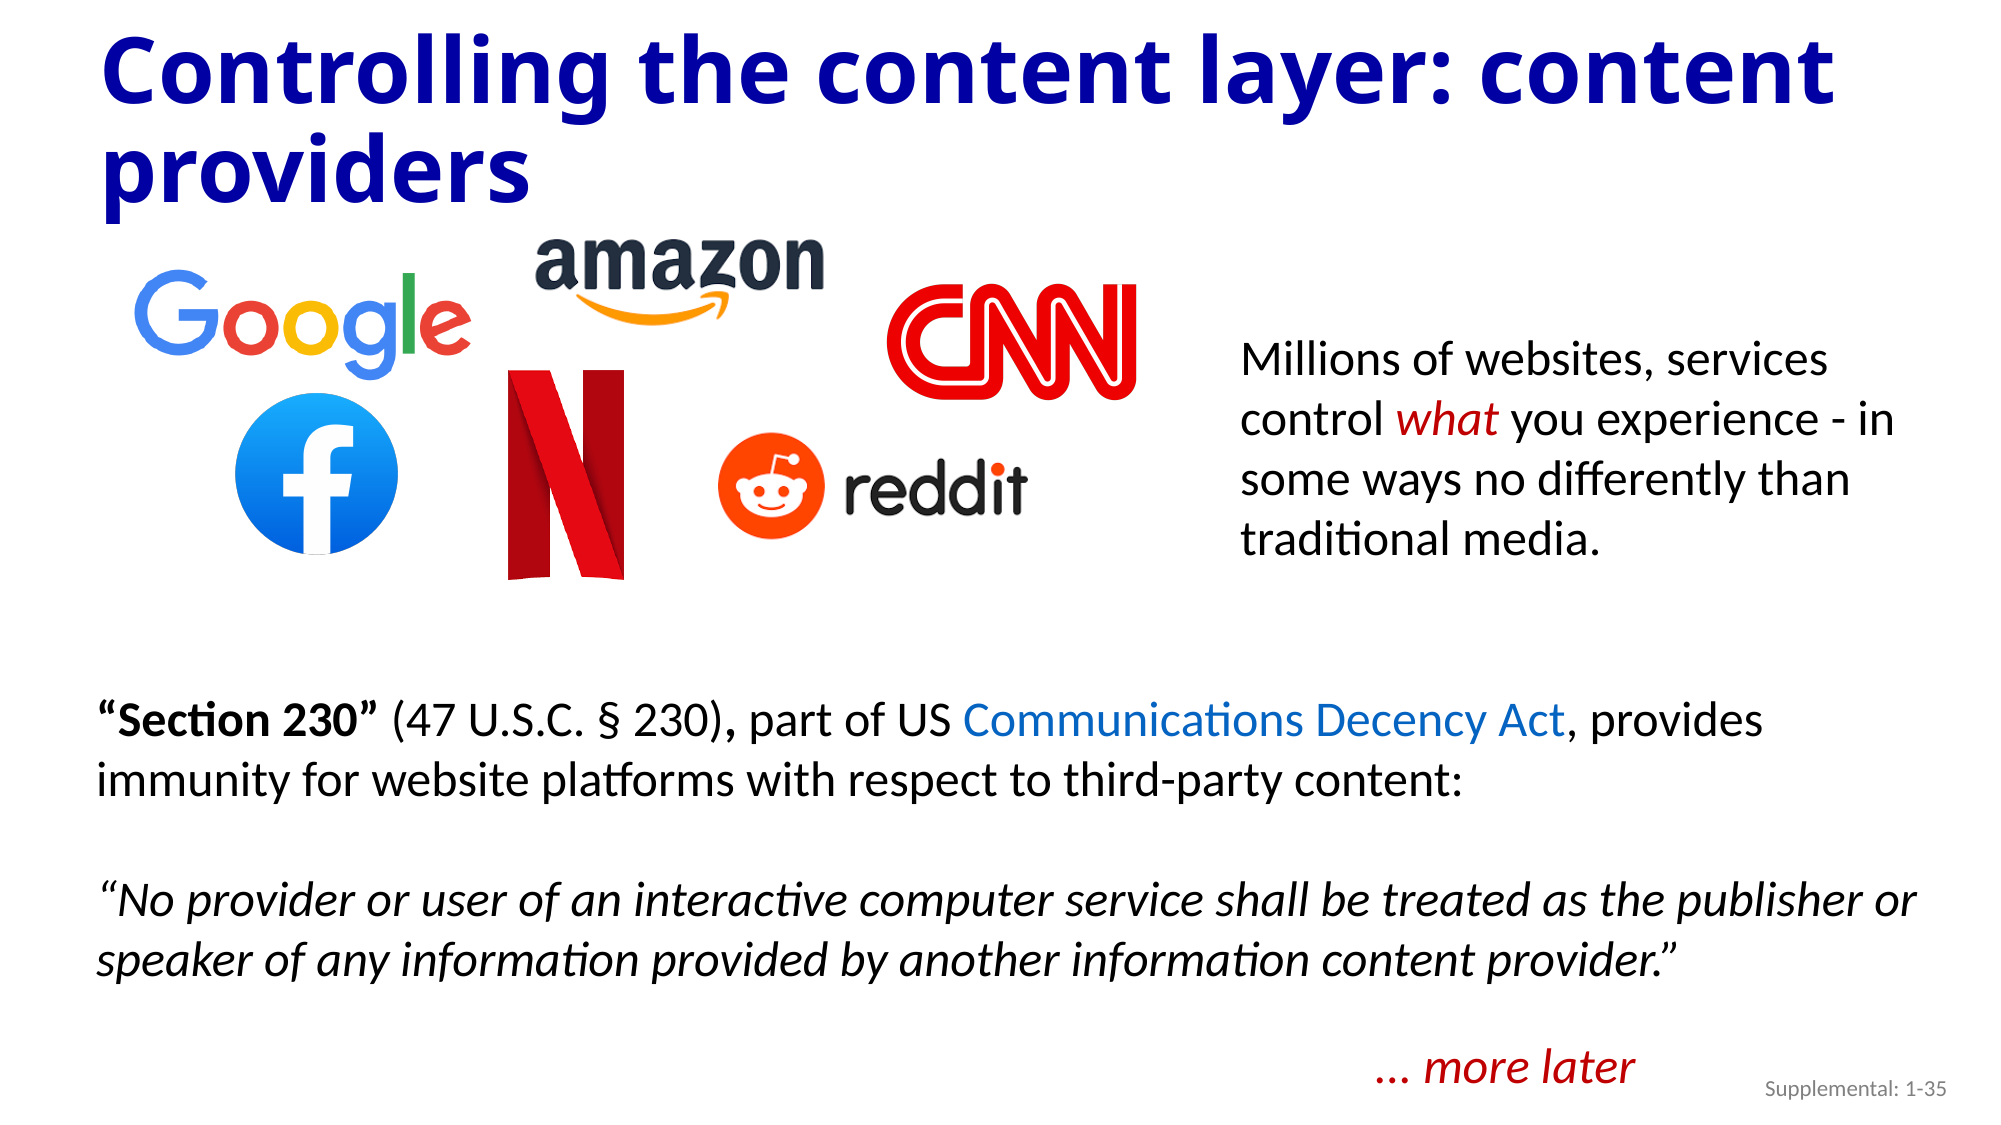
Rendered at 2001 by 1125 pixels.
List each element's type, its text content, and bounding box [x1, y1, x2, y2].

picture [508, 370, 624, 580]
picture [233, 391, 399, 556]
text_box Millions of websites, services control what you experience - in some ways no differently than traditional media. [1225, 317, 1930, 573]
text_box ... more later [1359, 1026, 1651, 1102]
text_box “Section 230” (47 U.S.C. § 230), part of US Communications Decency Act, provides immunity for website platforms with respect to third-party content: “No provider or user of an interactive computer service shall be treated as the publisher or speaker of any information provided by another information content provider.” [81, 678, 1948, 1084]
picture [134, 269, 473, 383]
picture [499, 207, 860, 358]
picture [716, 270, 1139, 574]
slide_number Supplemental: 1-35 [1512, 1056, 1963, 1117]
title Controlling the content layer: content providers [84, 50, 1939, 198]
